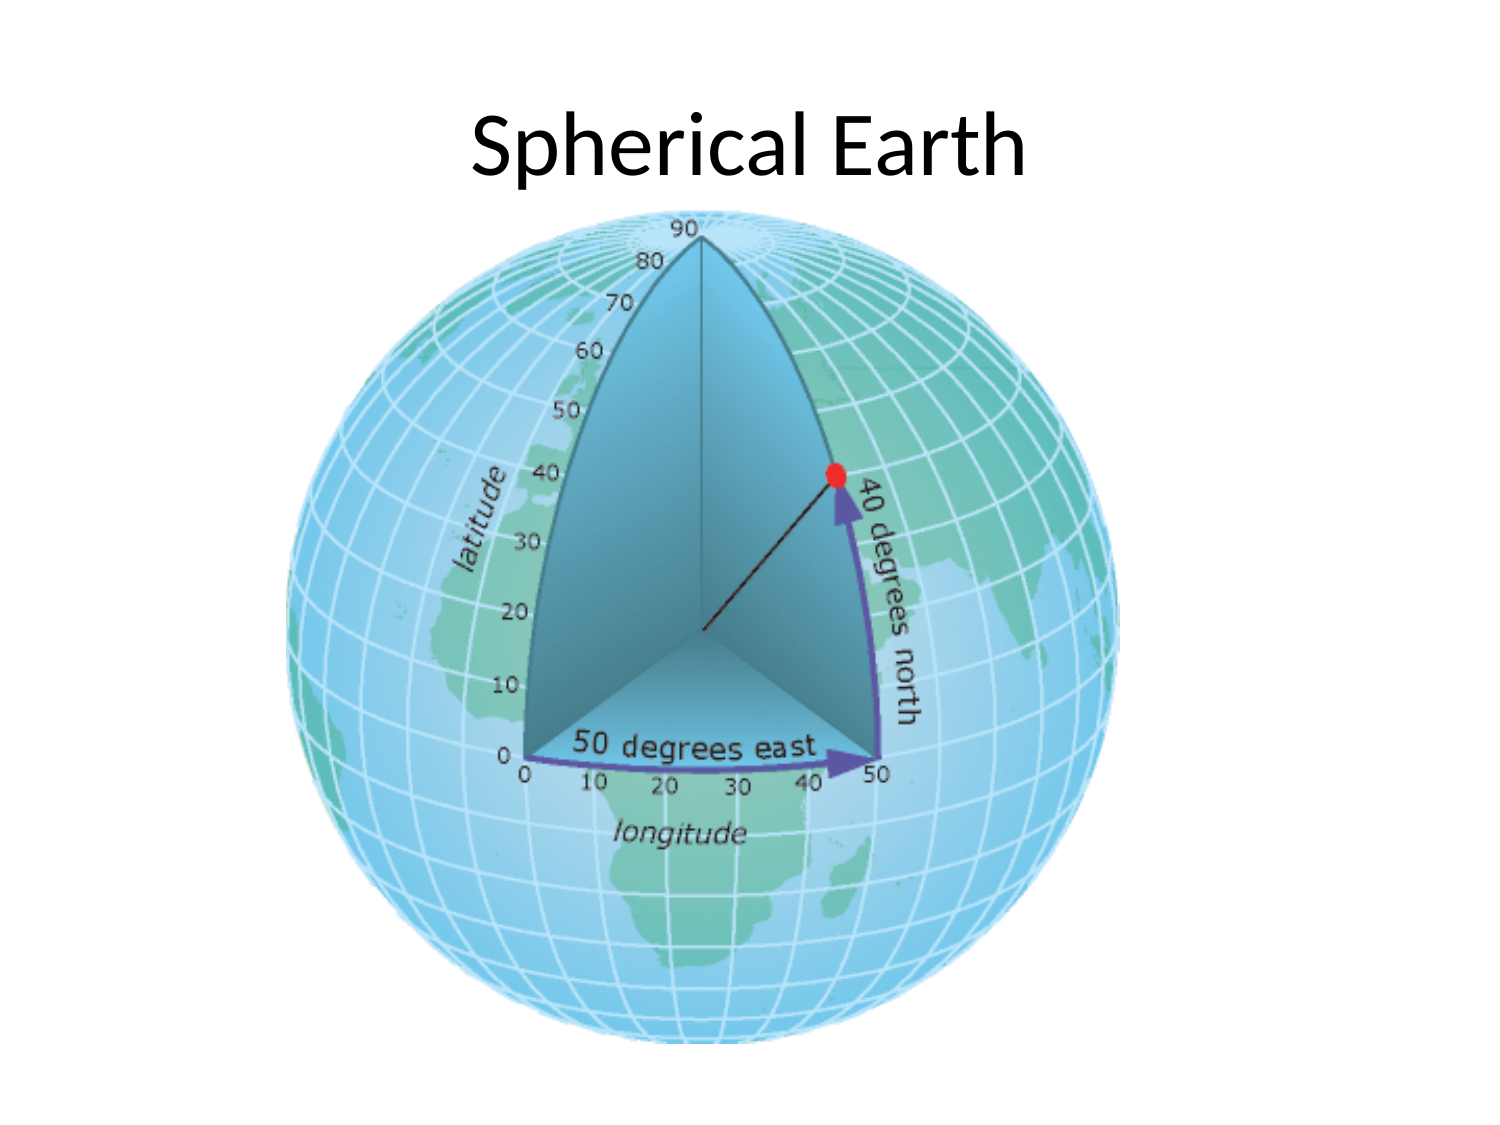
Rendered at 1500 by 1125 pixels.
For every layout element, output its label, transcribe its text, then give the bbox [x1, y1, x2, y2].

title Spherical Earth [75, 45, 1425, 233]
picture [286, 209, 1120, 1044]
